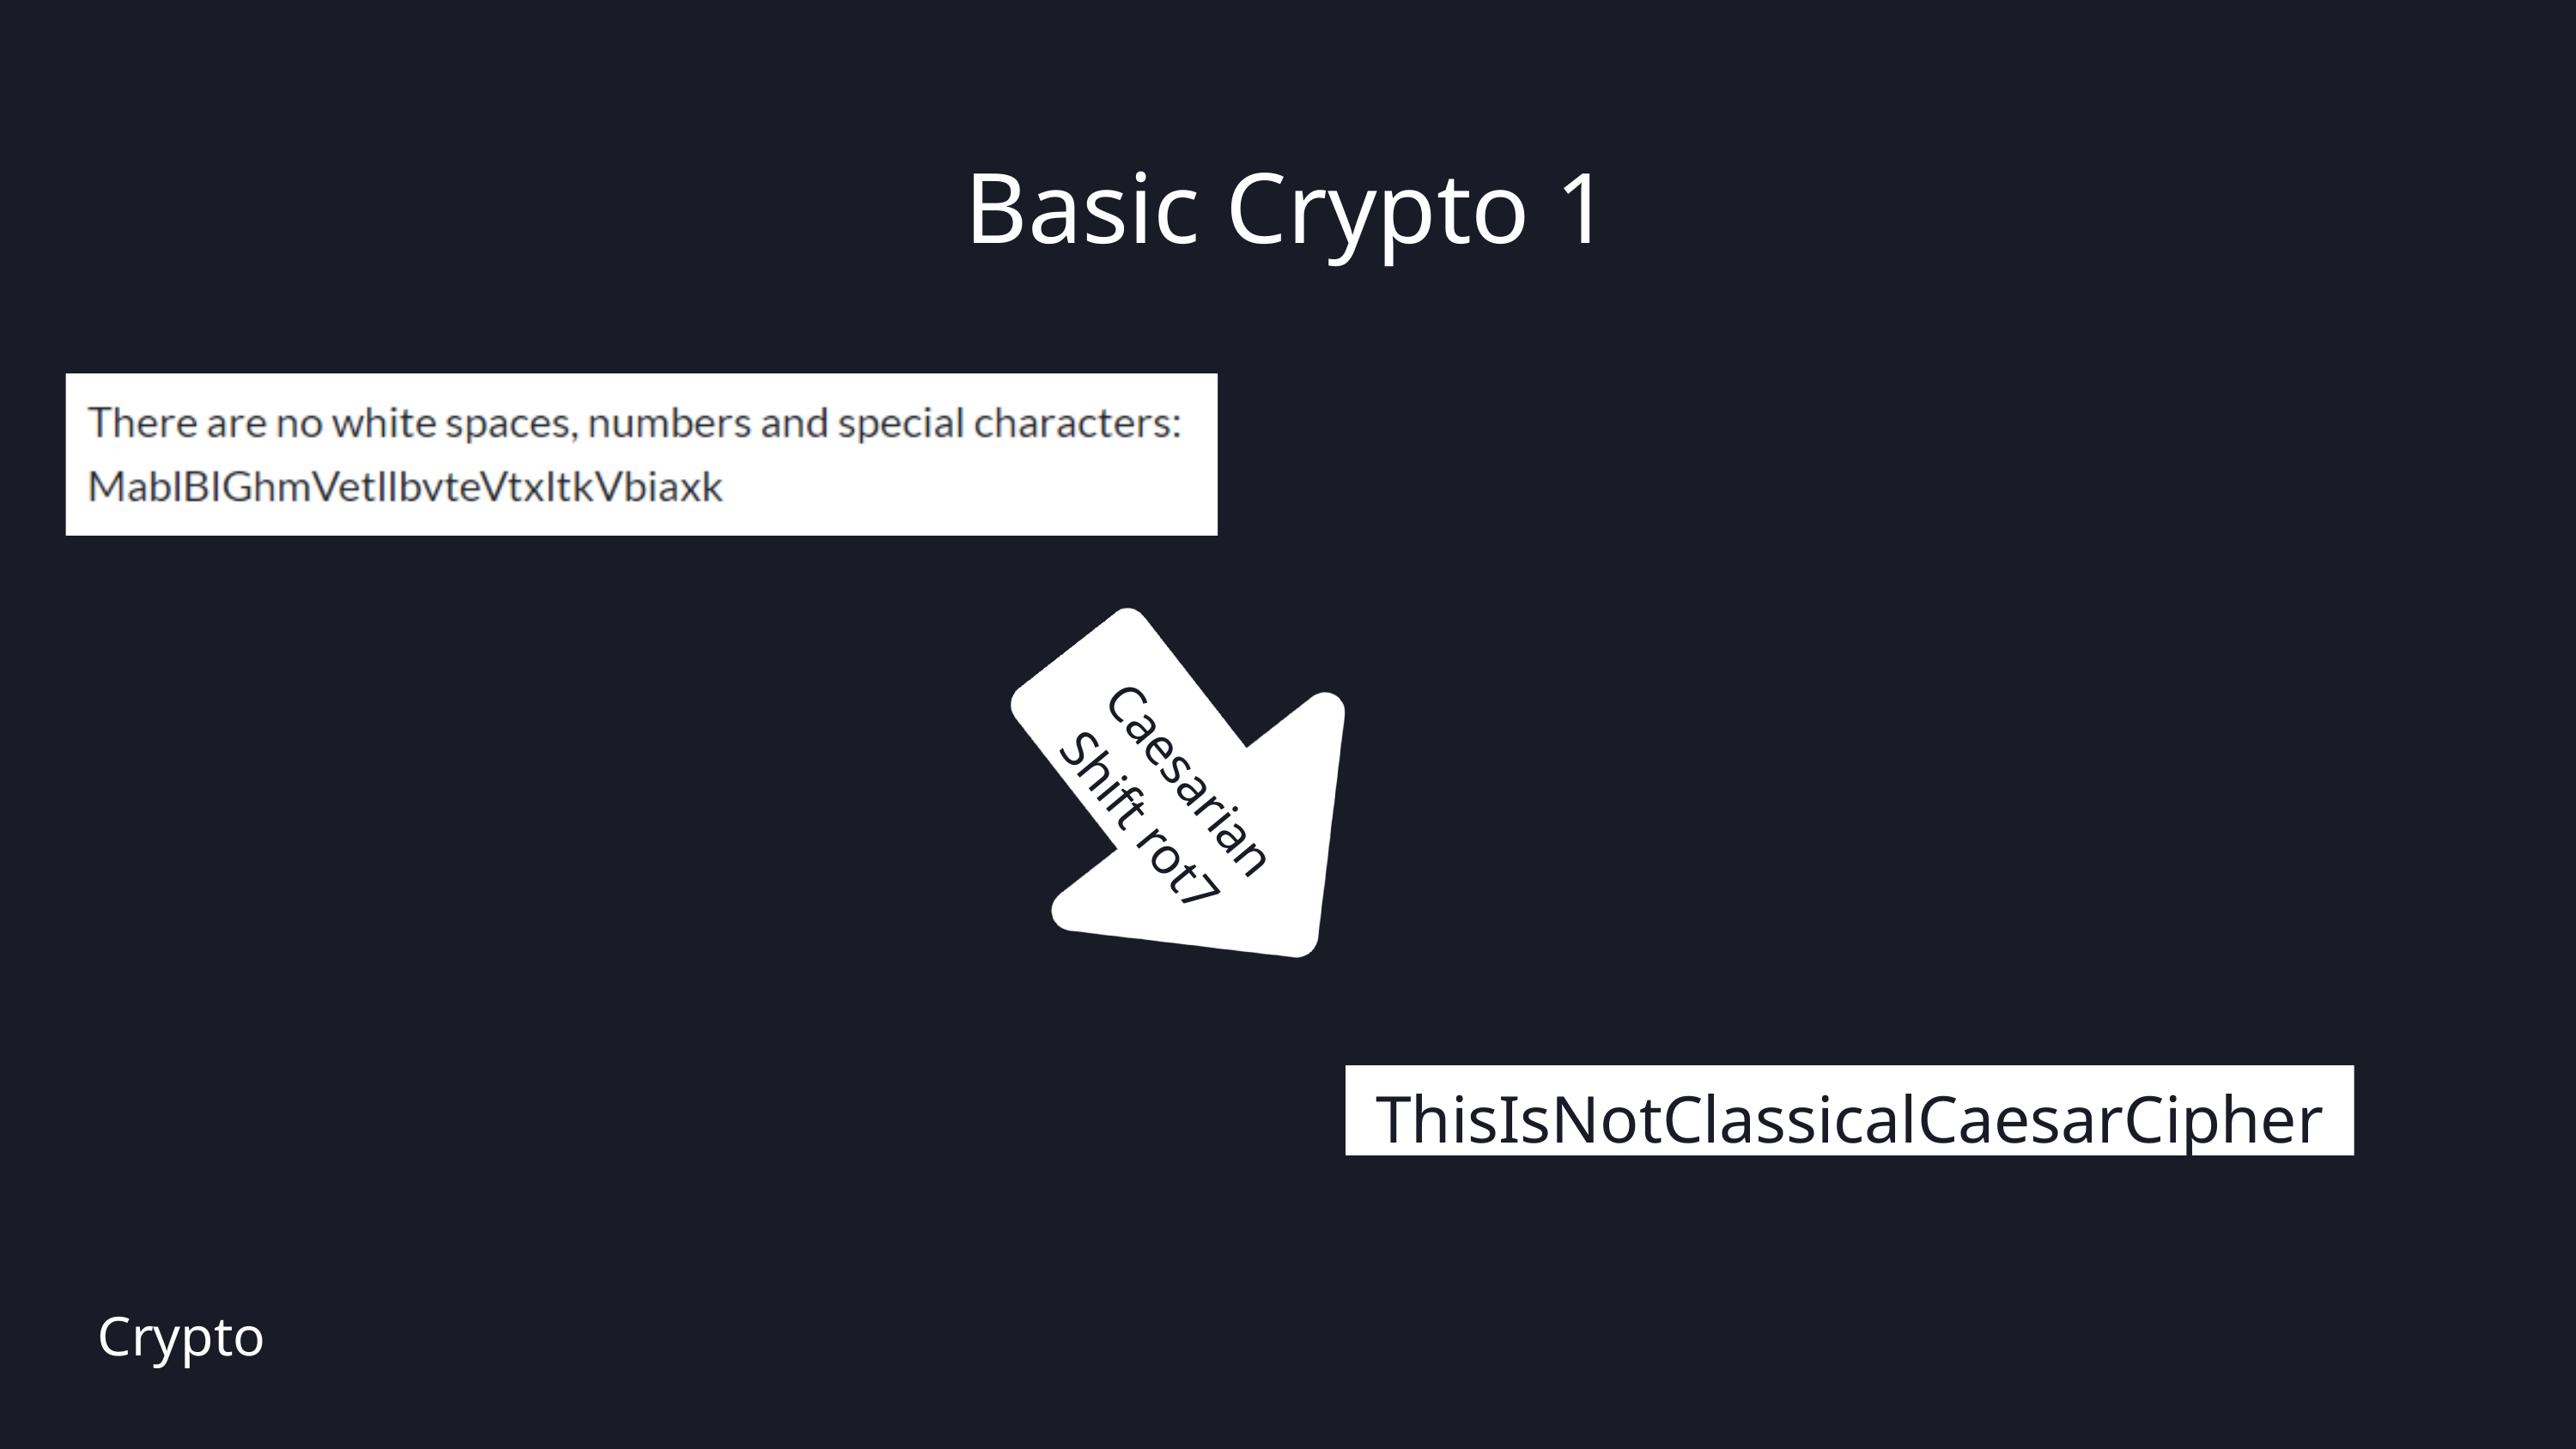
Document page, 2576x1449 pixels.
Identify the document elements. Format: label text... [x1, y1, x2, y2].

picture [65, 373, 1450, 1064]
text_box ThisIsNotClassicalCaesarCipher [1346, 1065, 2354, 1155]
text_box Crypto [65, 1296, 298, 1367]
text_box Basic Crypto 1 [297, 136, 2279, 264]
